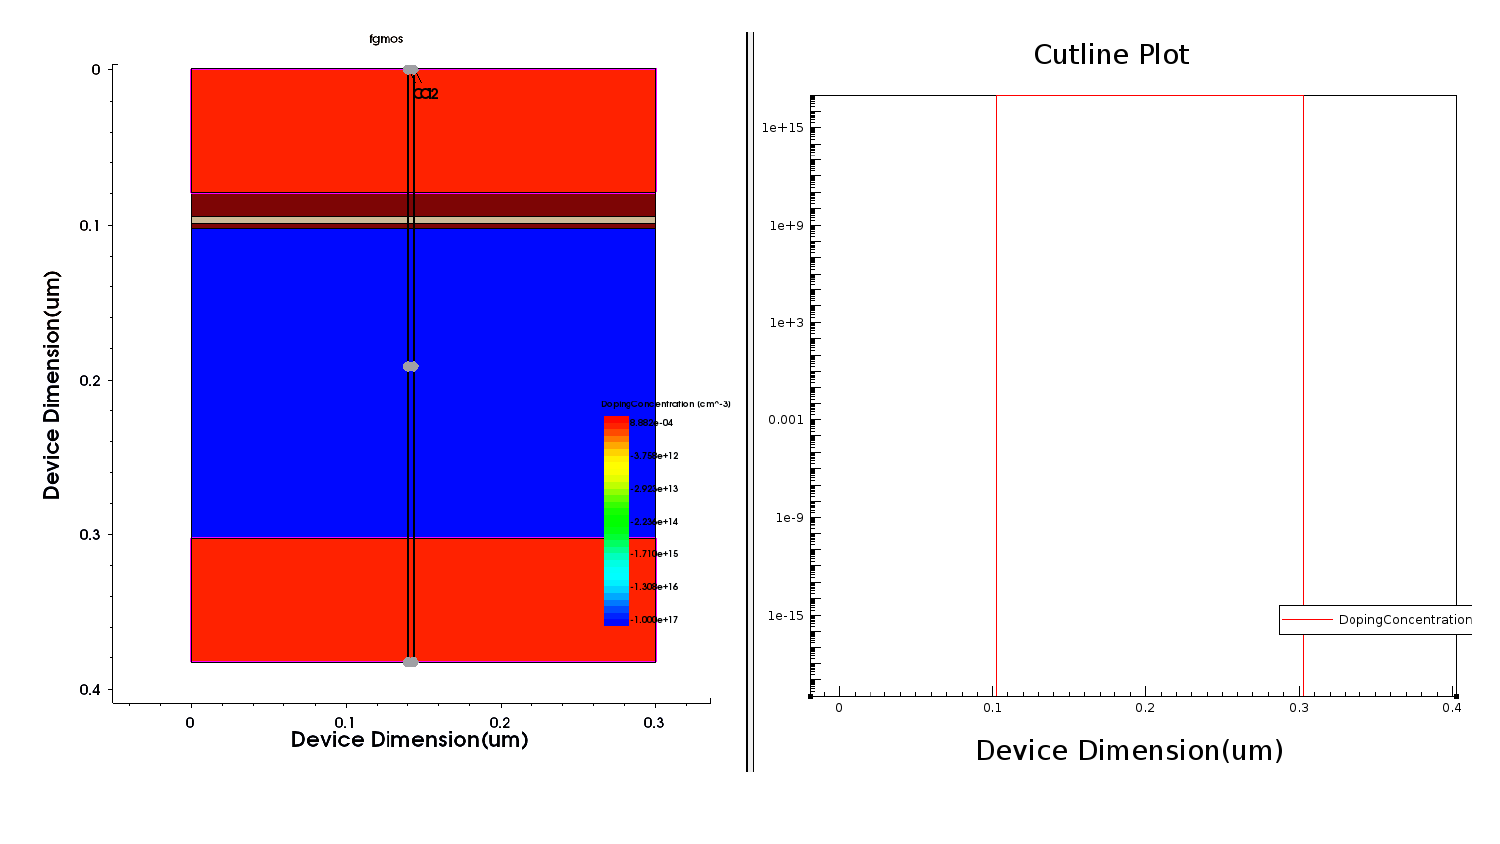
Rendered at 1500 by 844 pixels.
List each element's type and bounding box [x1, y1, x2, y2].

picture [28, 32, 1472, 773]
